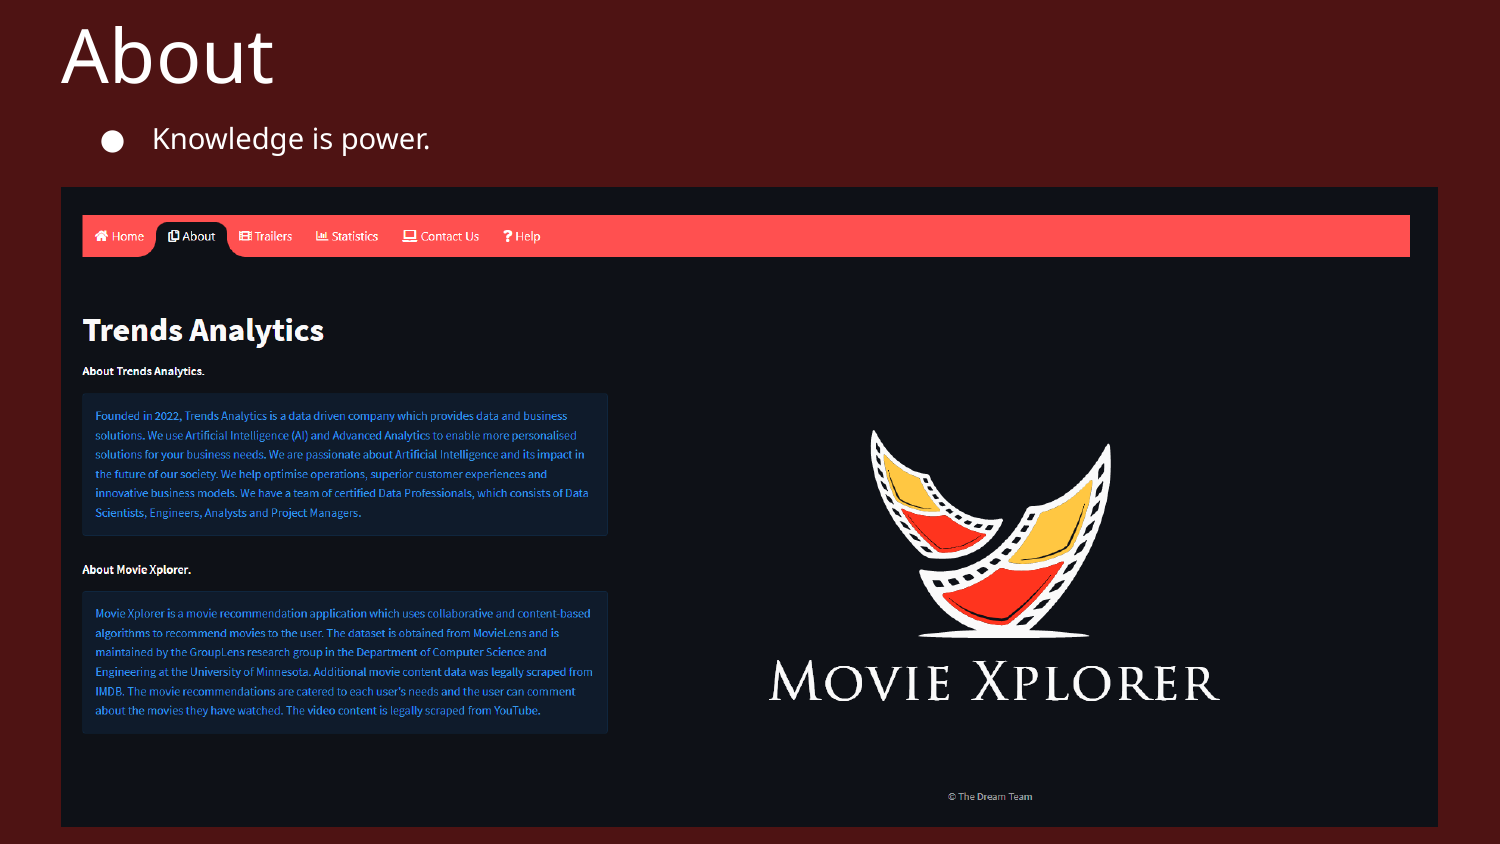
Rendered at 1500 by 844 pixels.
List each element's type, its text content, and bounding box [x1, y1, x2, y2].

text_box Knowledge is power. [61, 105, 520, 171]
title About [61, 18, 731, 117]
picture [61, 186, 1439, 827]
